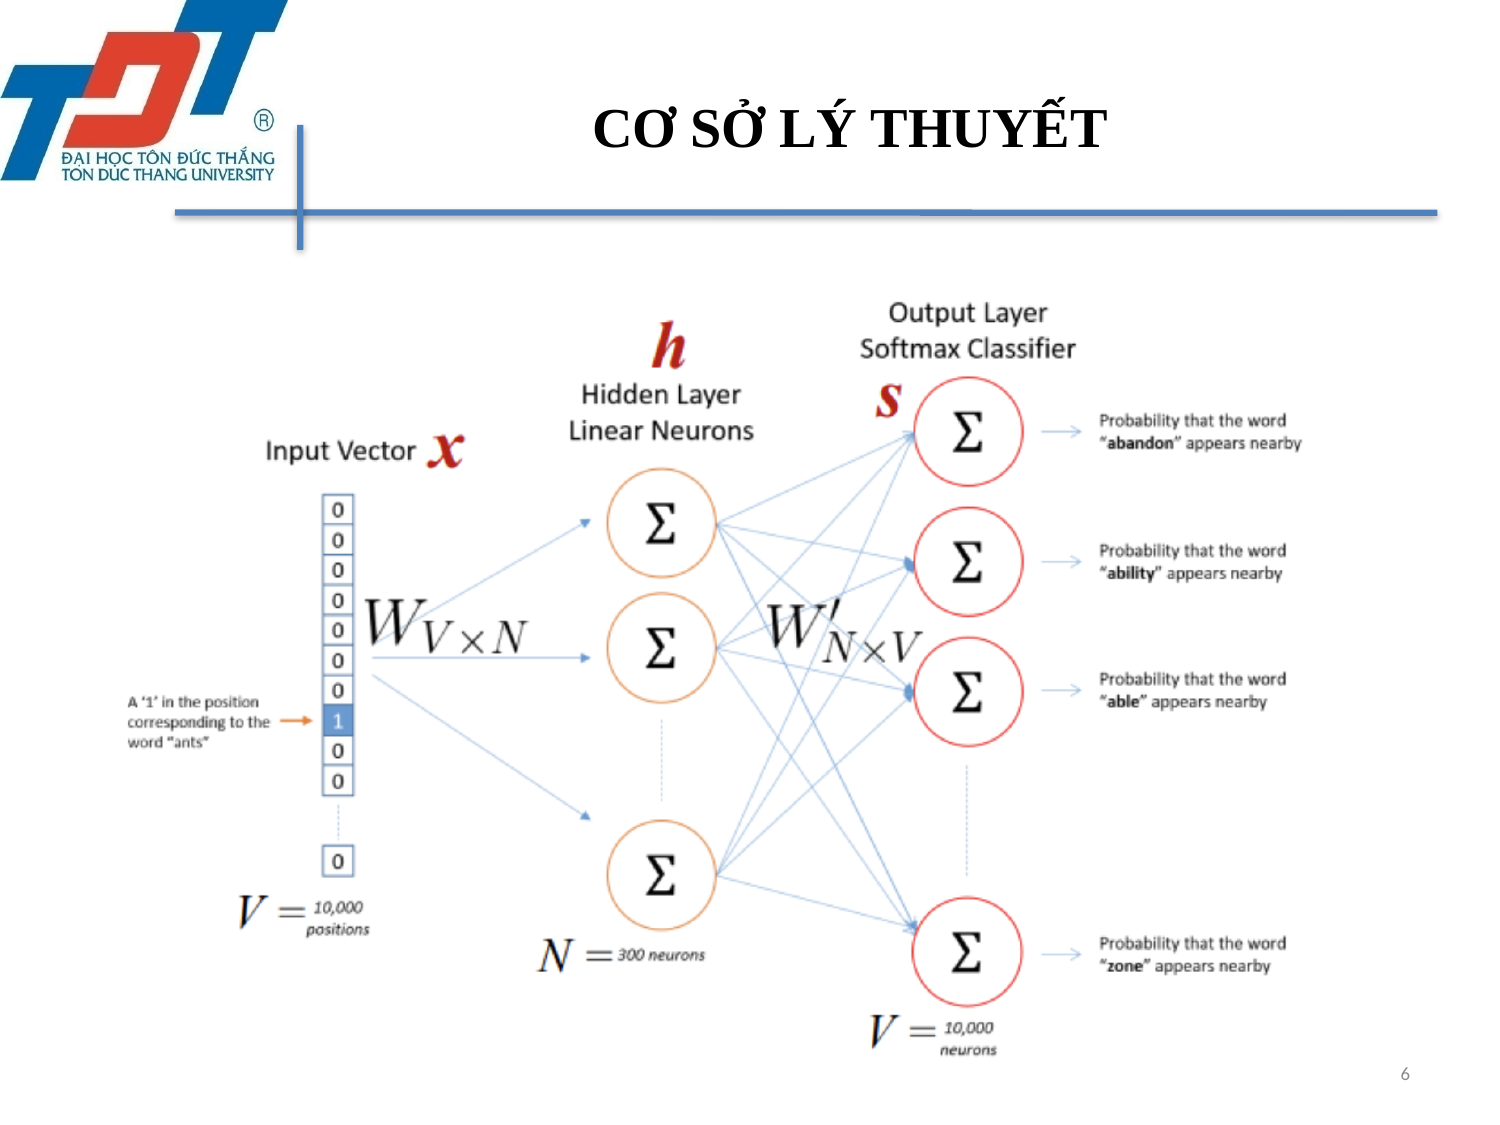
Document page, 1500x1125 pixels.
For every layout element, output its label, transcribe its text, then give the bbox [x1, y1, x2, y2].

title CƠ SỞ LÝ THUYẾT [174, 31, 1500, 219]
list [98, 267, 1402, 1087]
picture [0, 0, 288, 181]
slide_number 16 [1074, 1042, 1425, 1103]
